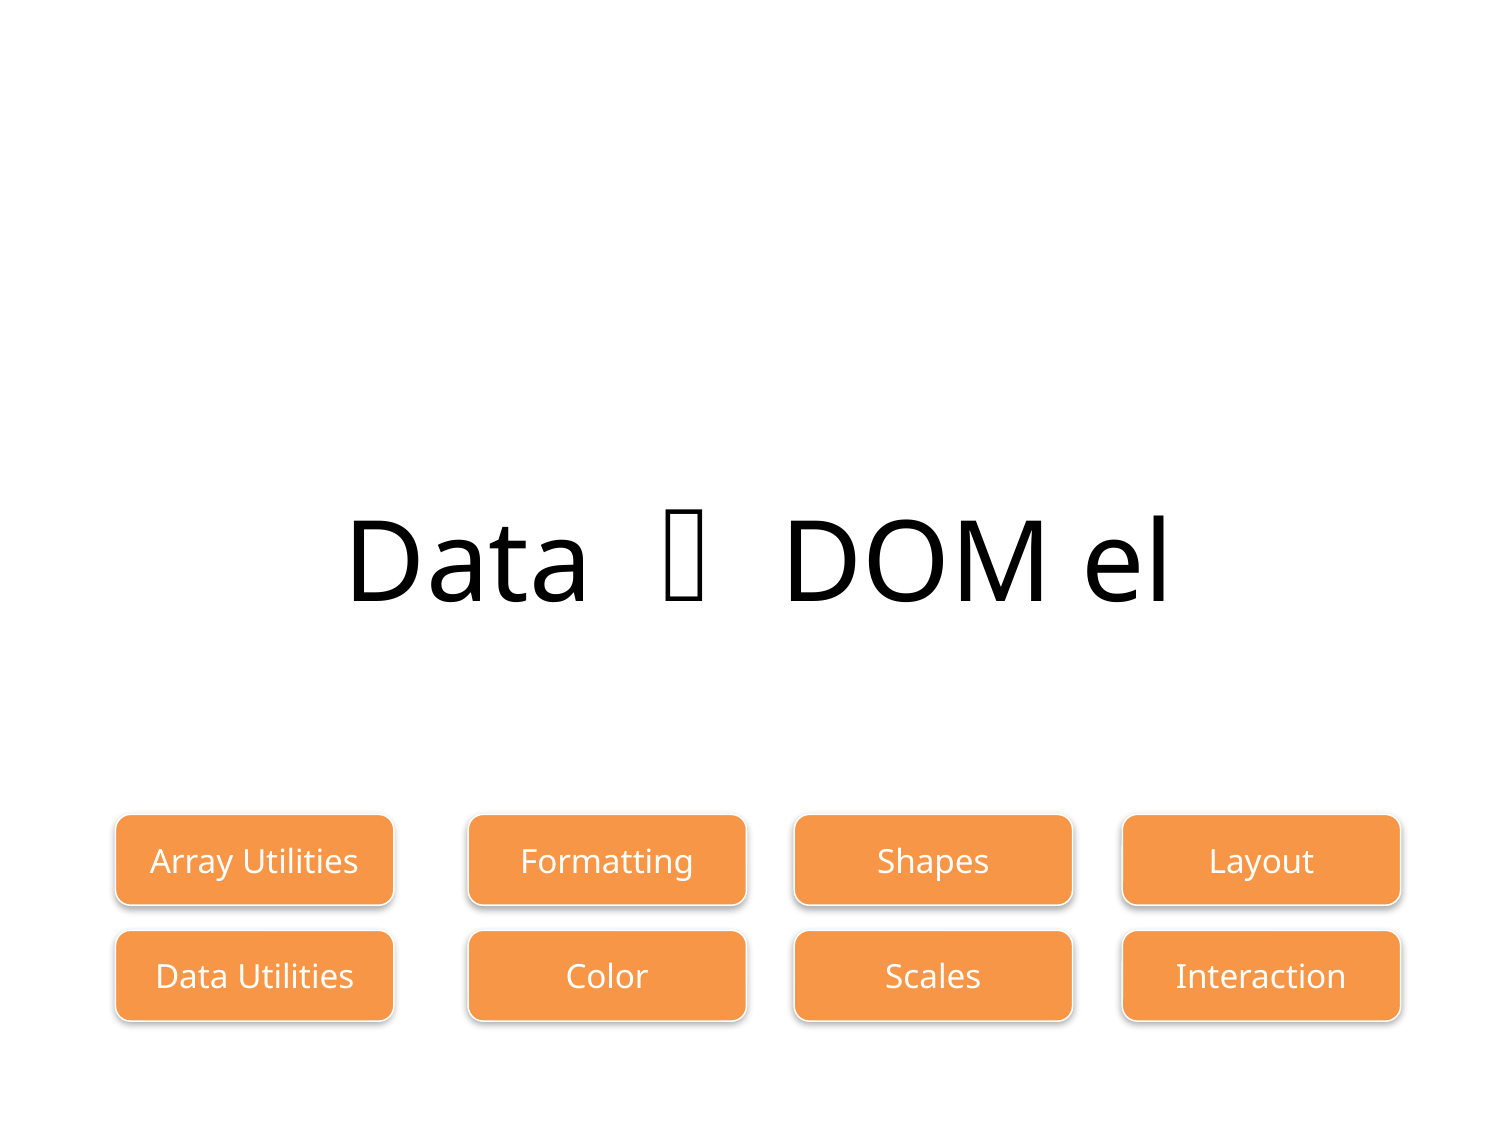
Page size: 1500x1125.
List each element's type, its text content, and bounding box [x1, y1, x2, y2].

text_box Data Utilities [114, 929, 395, 1022]
list [75, 262, 1425, 1005]
text_box Data ⨝ DOM el [329, 456, 1190, 637]
text_box Color [467, 929, 748, 1022]
text_box Layout [1121, 813, 1402, 907]
text_box Scales [793, 929, 1074, 1022]
text_box Interaction [1121, 929, 1402, 1022]
text_box Formatting [467, 813, 748, 907]
text_box Array Utilities [114, 813, 395, 907]
text_box Shapes [793, 813, 1074, 907]
